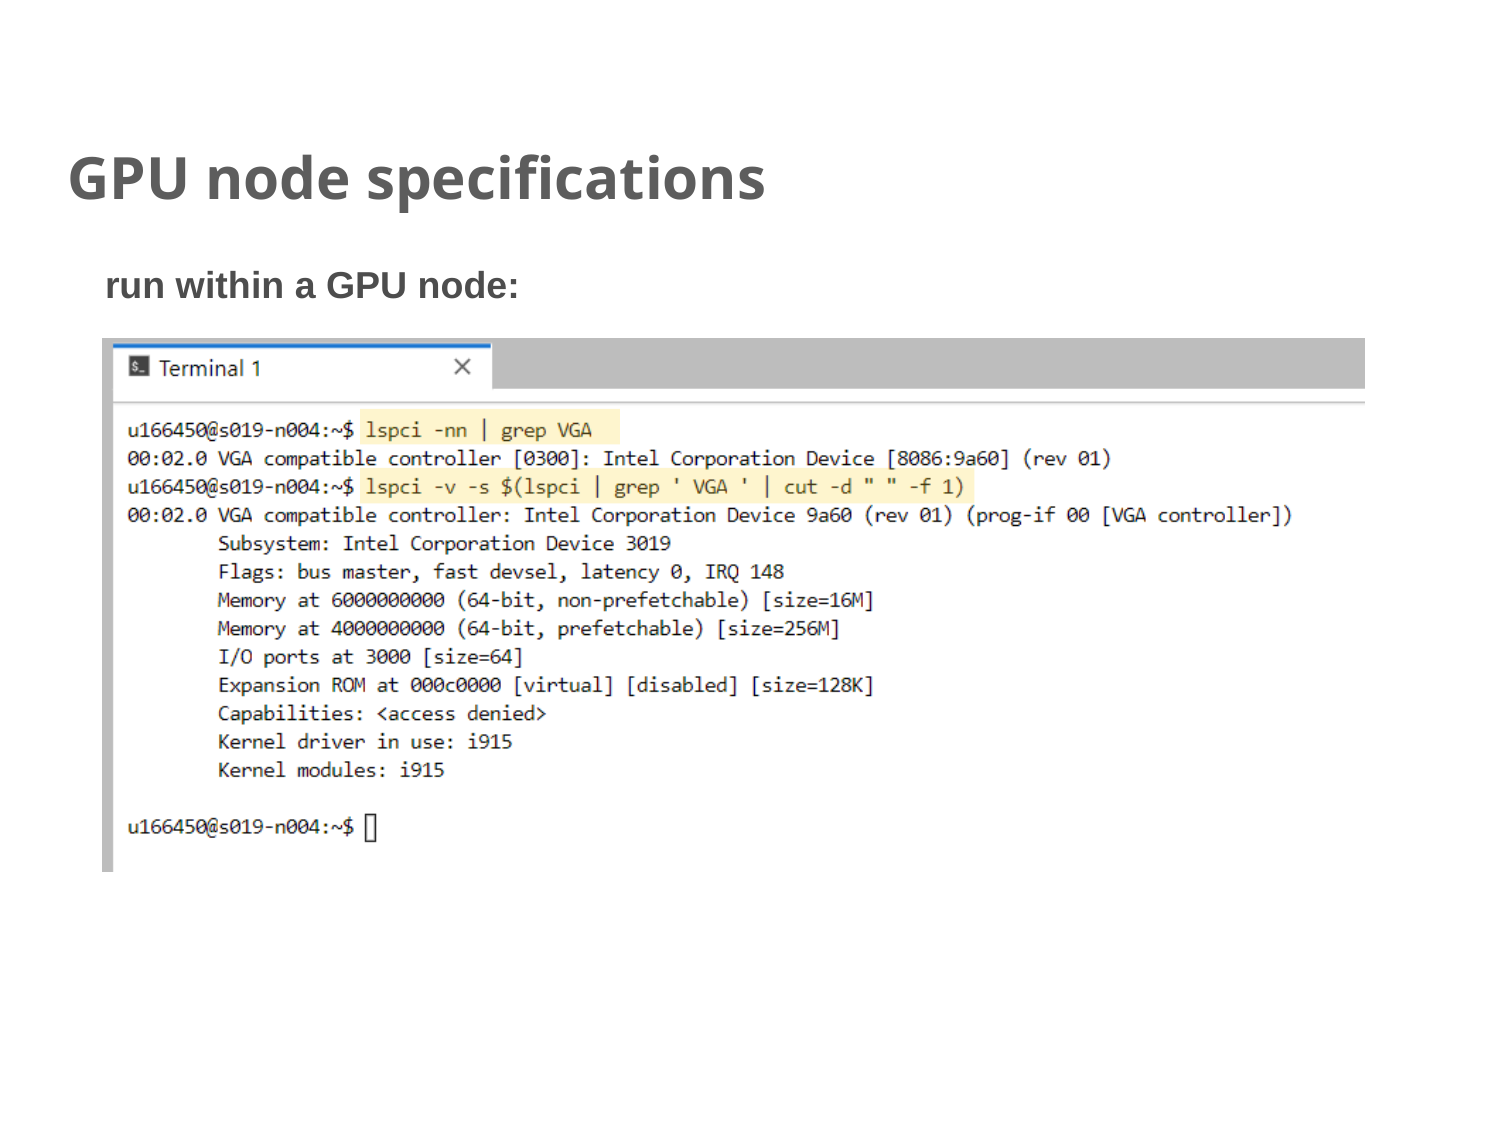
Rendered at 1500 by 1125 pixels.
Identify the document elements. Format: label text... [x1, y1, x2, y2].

picture [101, 337, 1366, 872]
text_box GPU node specifications [53, 134, 1034, 219]
text_box run within a GPU node: [90, 253, 536, 314]
